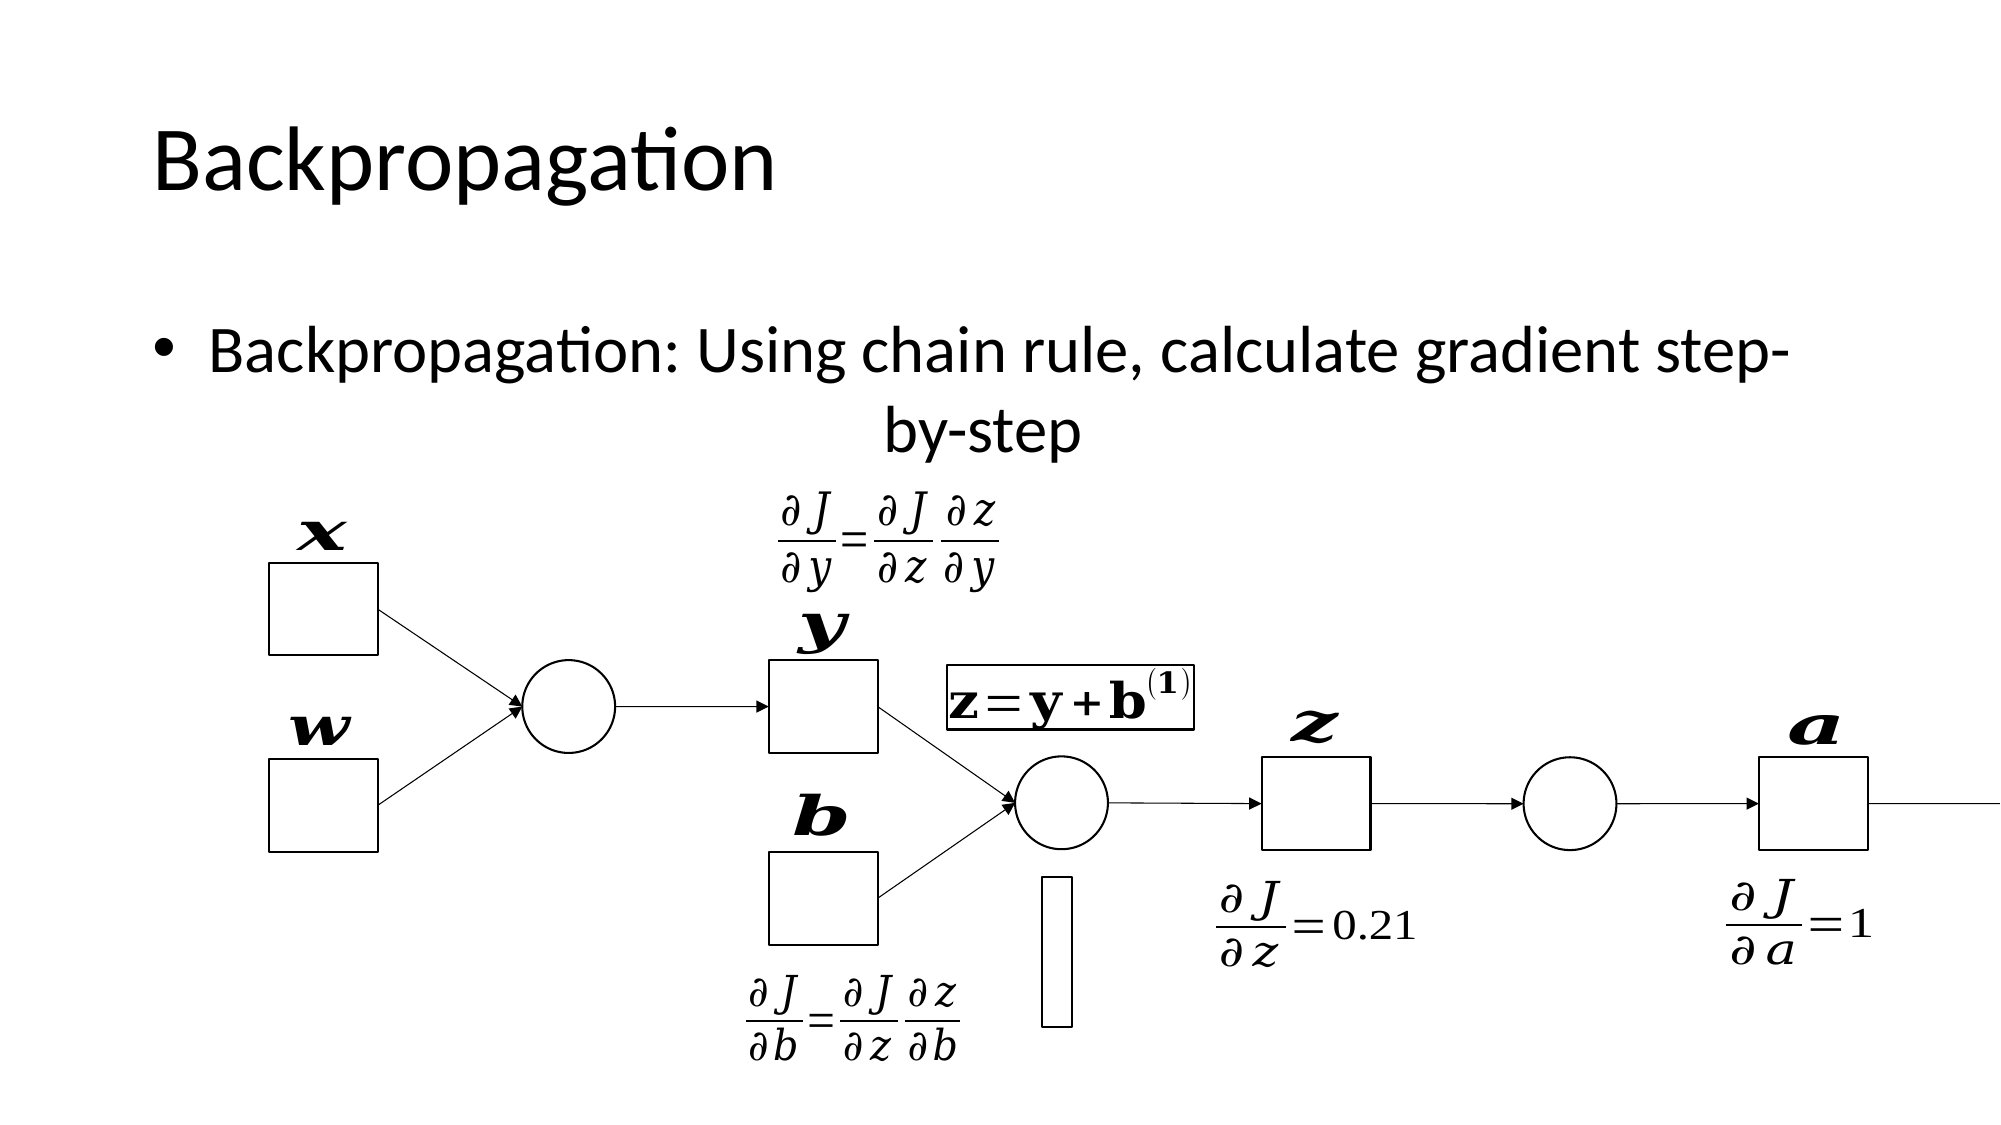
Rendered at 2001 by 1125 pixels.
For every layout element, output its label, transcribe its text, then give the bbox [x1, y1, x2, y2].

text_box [877, 706, 1016, 802]
list Backpropagation: Using chain rule, calculate gradient step- by-step [137, 298, 1863, 1013]
title Backpropagation [137, 45, 1863, 263]
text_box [377, 609, 523, 706]
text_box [877, 802, 1016, 899]
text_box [377, 706, 523, 806]
